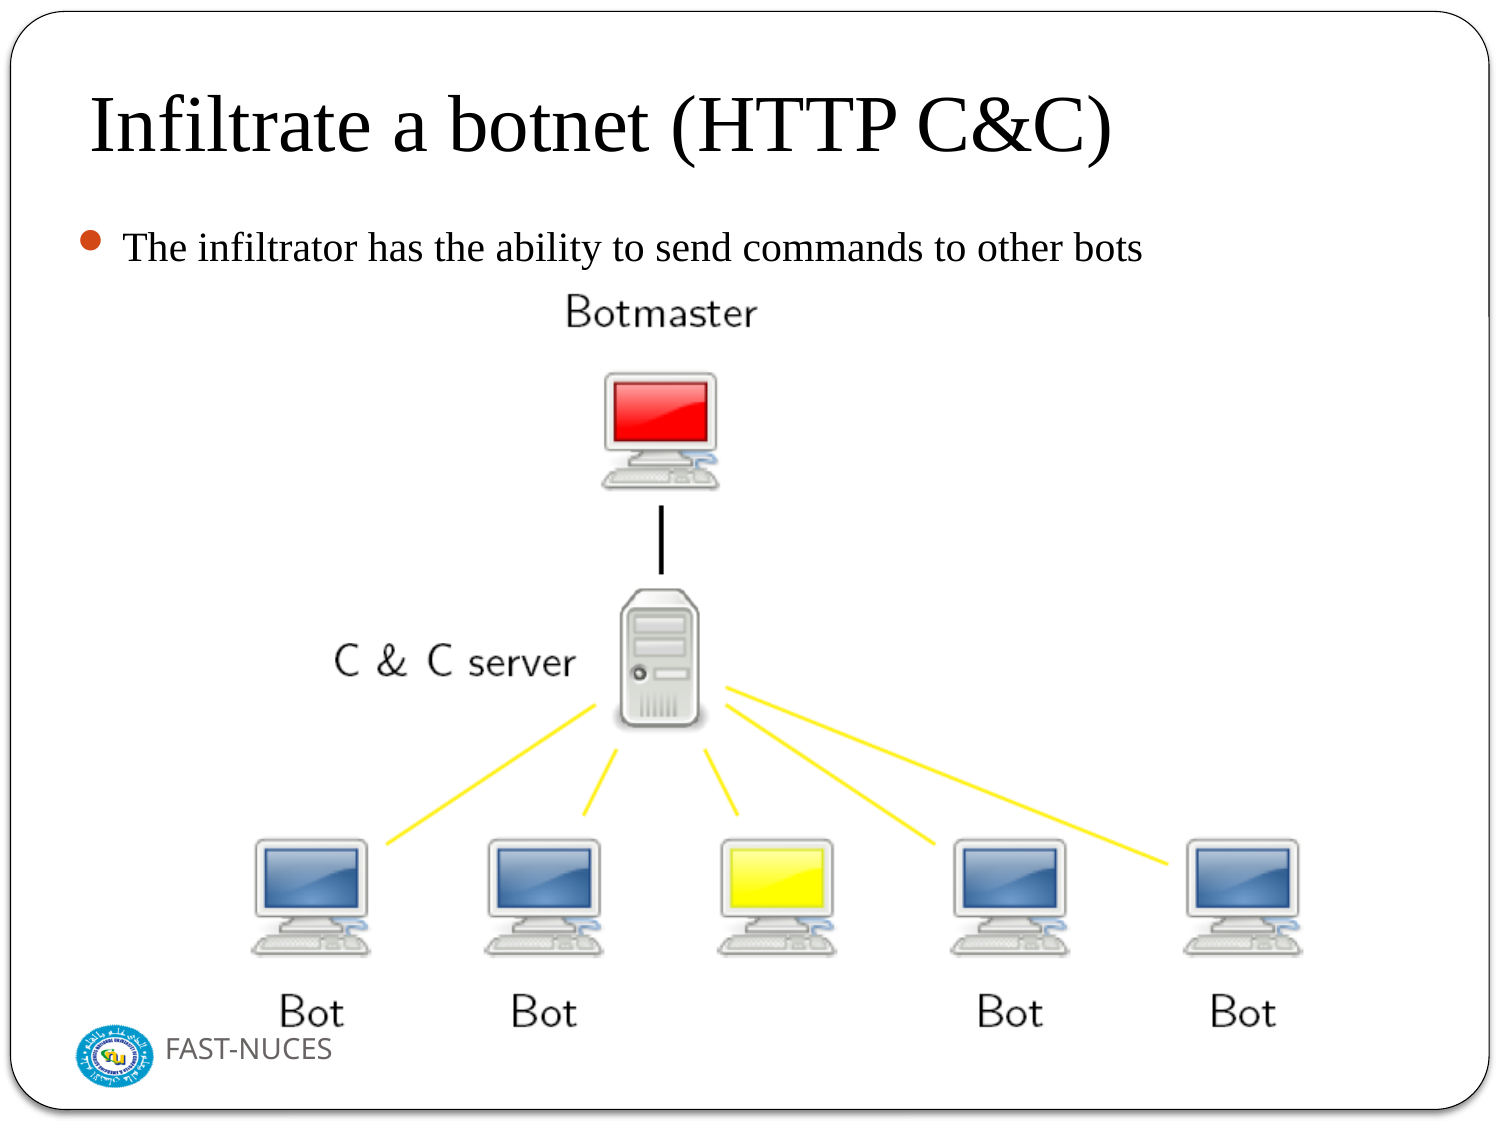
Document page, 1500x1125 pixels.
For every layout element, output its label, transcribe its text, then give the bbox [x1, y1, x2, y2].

picture [123, 1060, 154, 1088]
title Infiltrate a botnet (HTTP C&C) [75, 62, 1350, 183]
picture [212, 274, 1313, 1035]
footer FAST-NUCES [150, 1013, 800, 1088]
picture [74, 1024, 154, 1088]
list The infiltrator has the ability to send commands to other bots [62, 212, 1450, 1013]
picture [91, 1038, 138, 1075]
